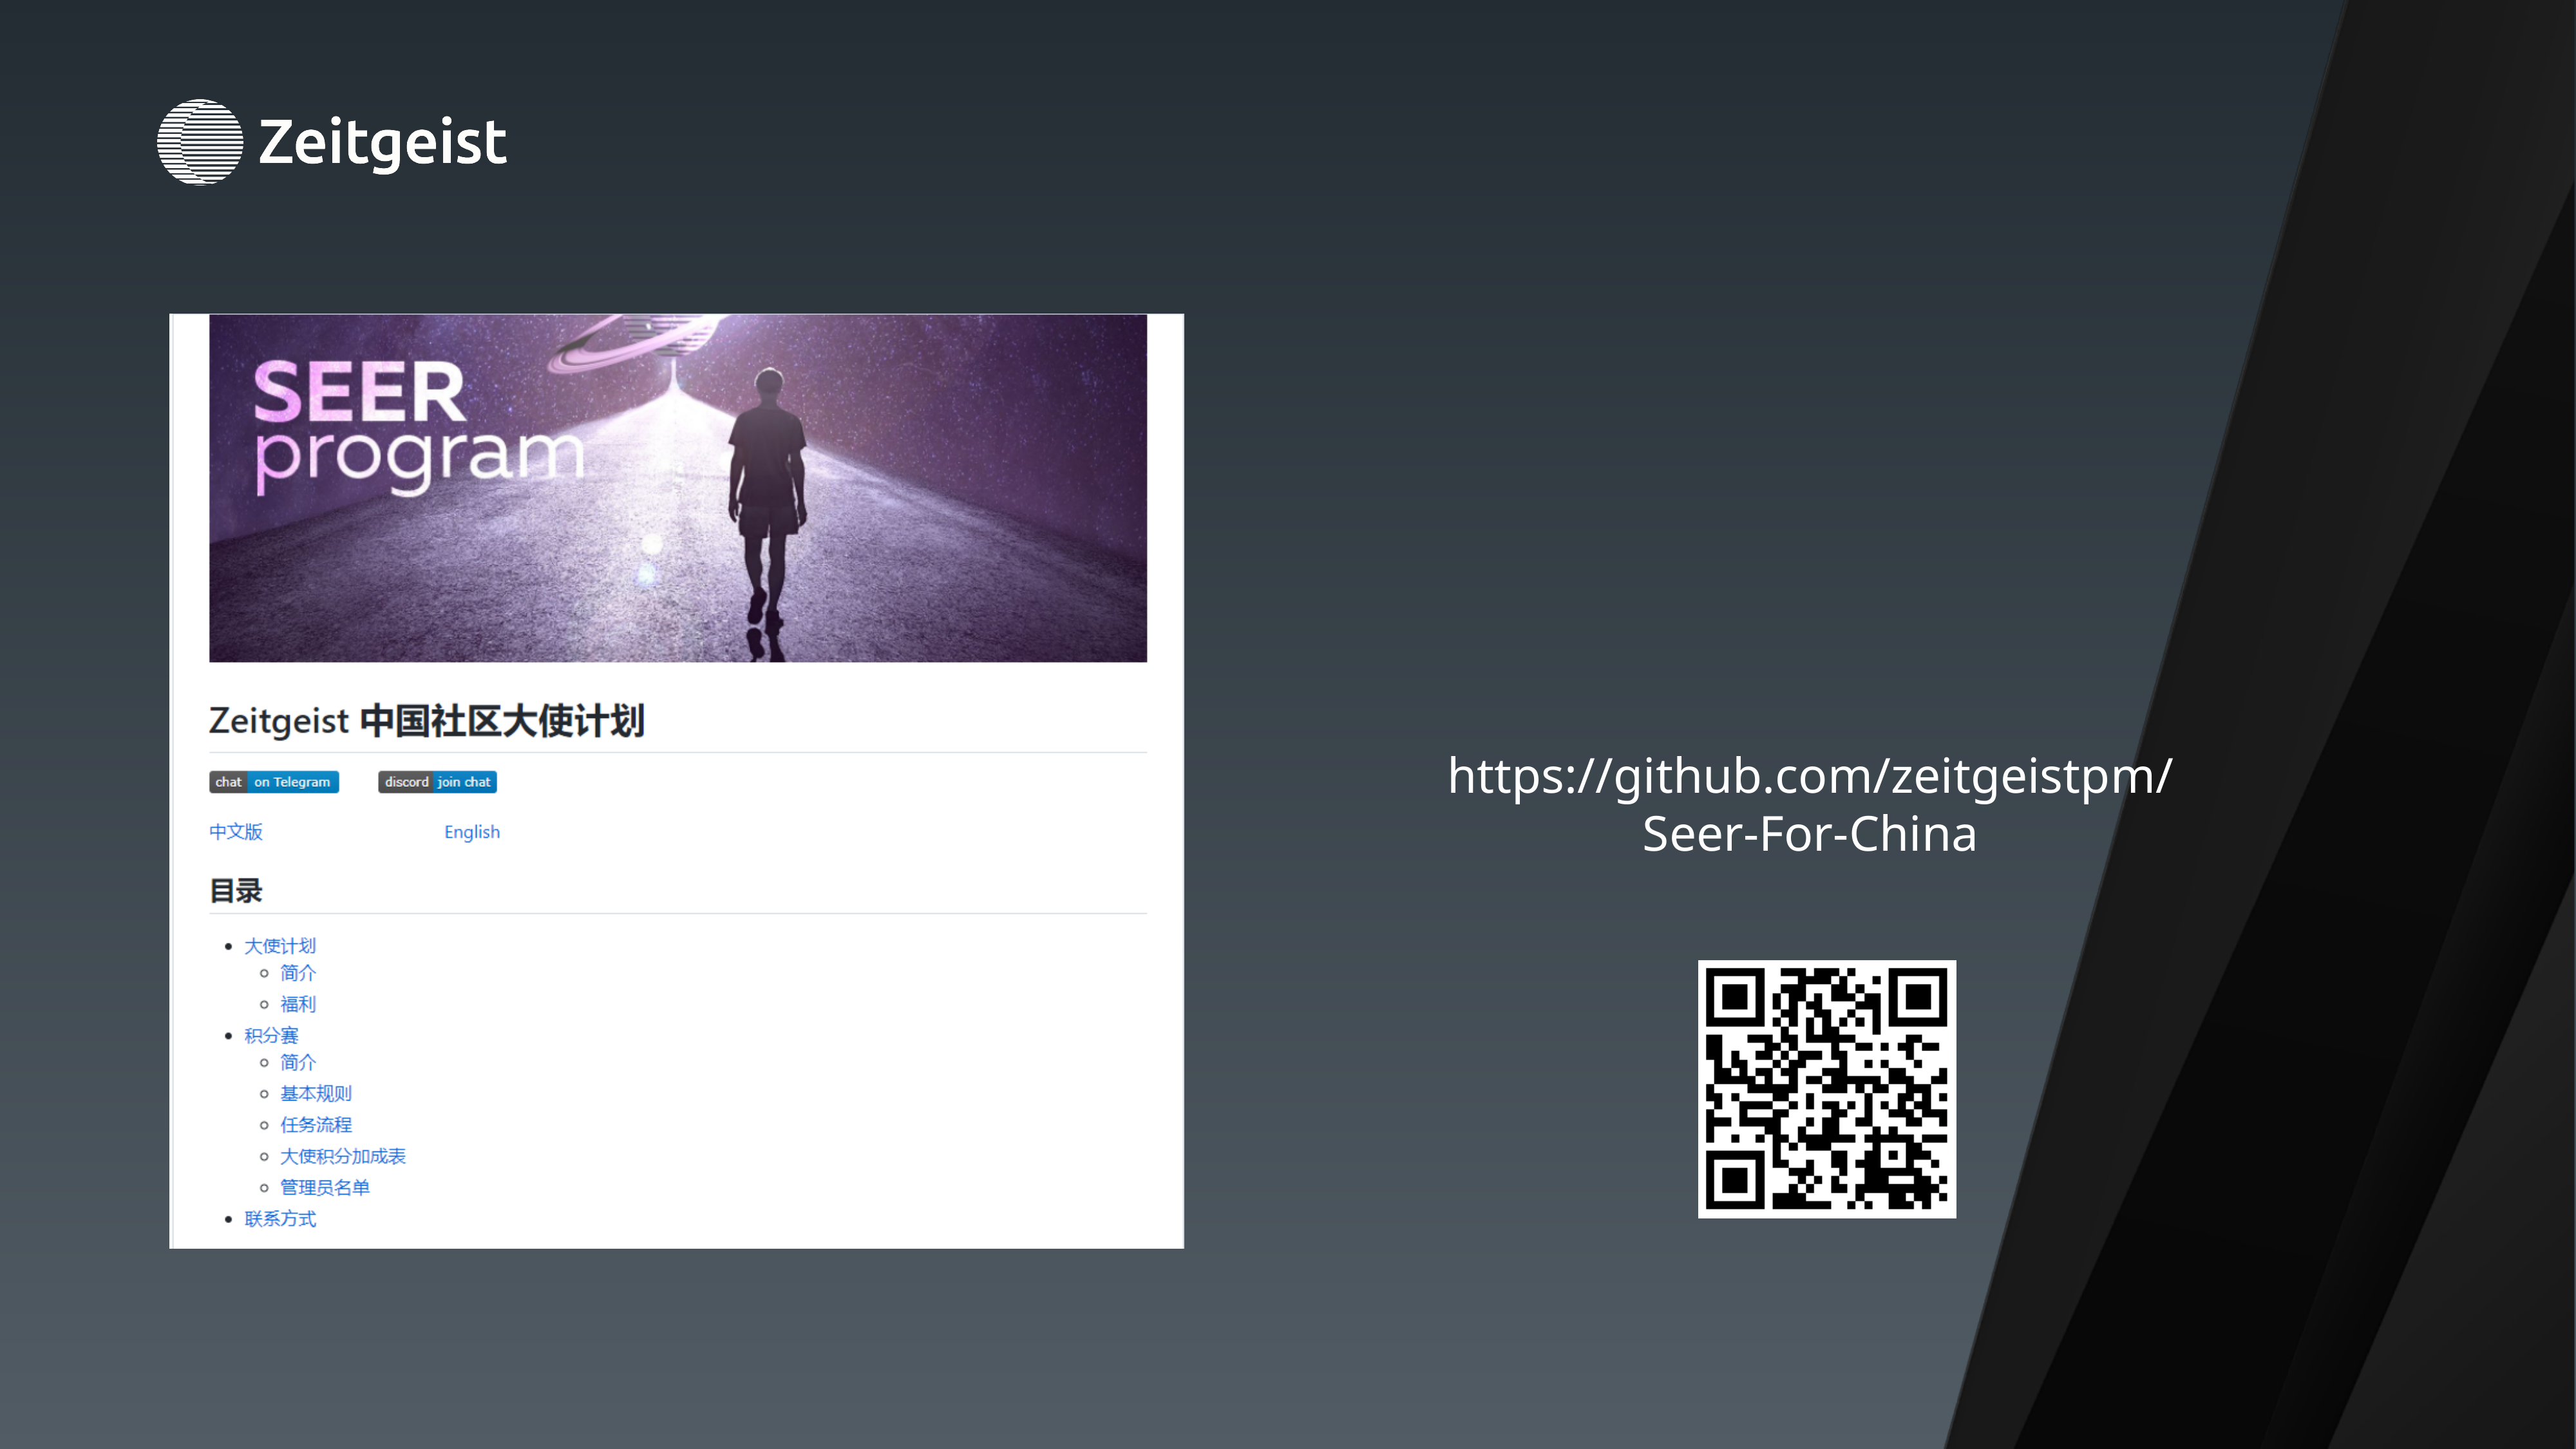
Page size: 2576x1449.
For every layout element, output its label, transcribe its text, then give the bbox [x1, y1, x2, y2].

picture [169, 313, 1184, 1249]
text_box https://github.com/zeitgeistpm/Seer-For-China [1425, 739, 1942, 867]
picture [1698, 0, 2575, 1449]
picture [157, 99, 507, 185]
